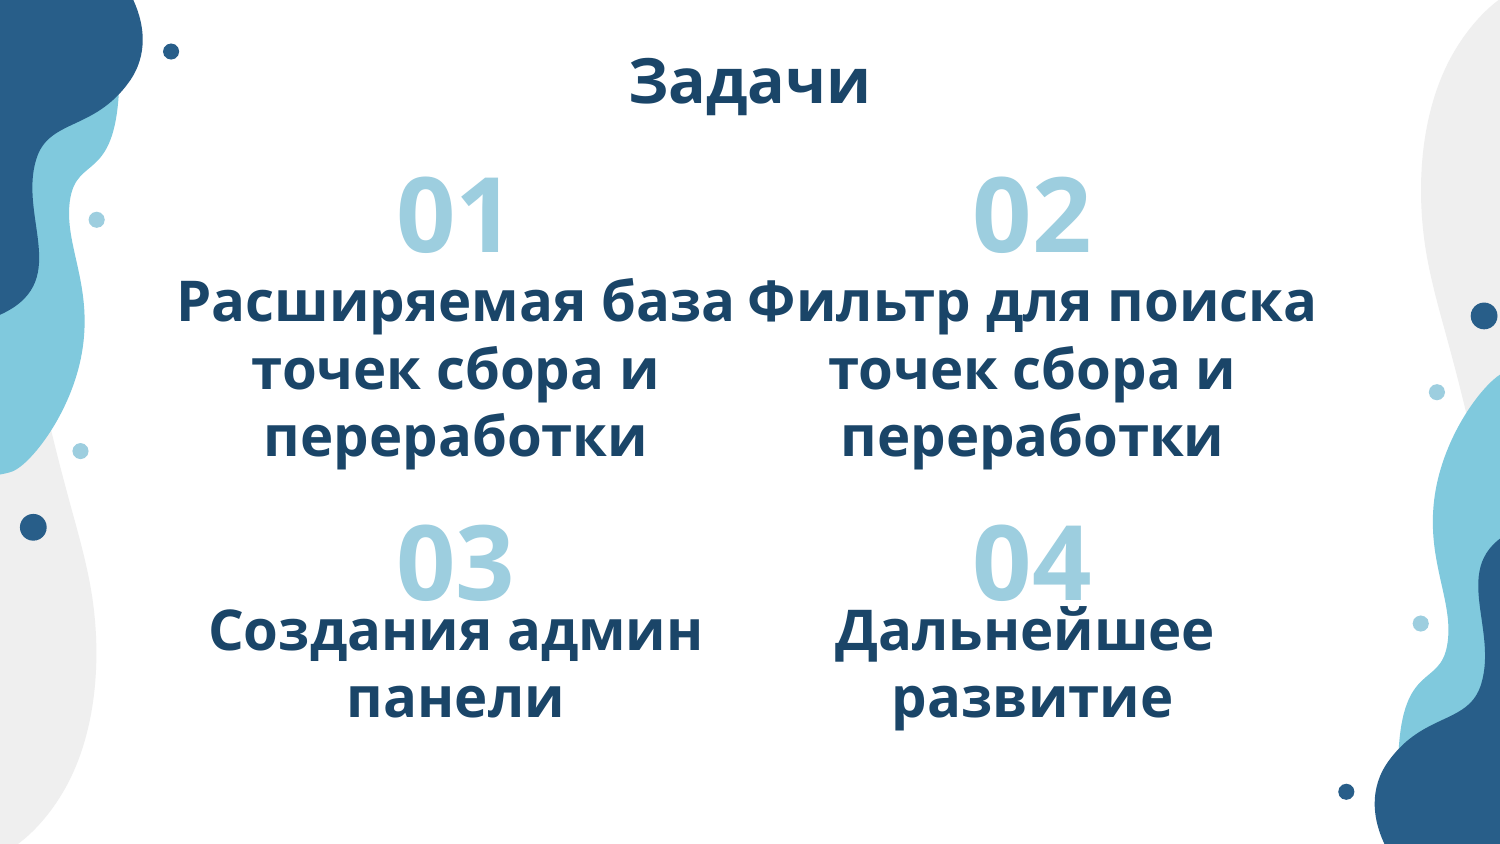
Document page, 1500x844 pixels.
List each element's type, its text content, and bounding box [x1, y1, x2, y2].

title 02 [947, 156, 1118, 266]
subtitle Создания админ панели [153, 603, 759, 720]
title 01 [370, 156, 542, 266]
subtitle Дальнейшее развитие [718, 632, 1347, 691]
title 03 [370, 503, 542, 614]
subtitle Фильтр для поиска точек сбора и переработки [718, 264, 1347, 469]
subtitle Расширяемая база точек сбора и переработки [153, 265, 759, 468]
title 04 [947, 503, 1118, 614]
title Задачи [338, 25, 1162, 201]
